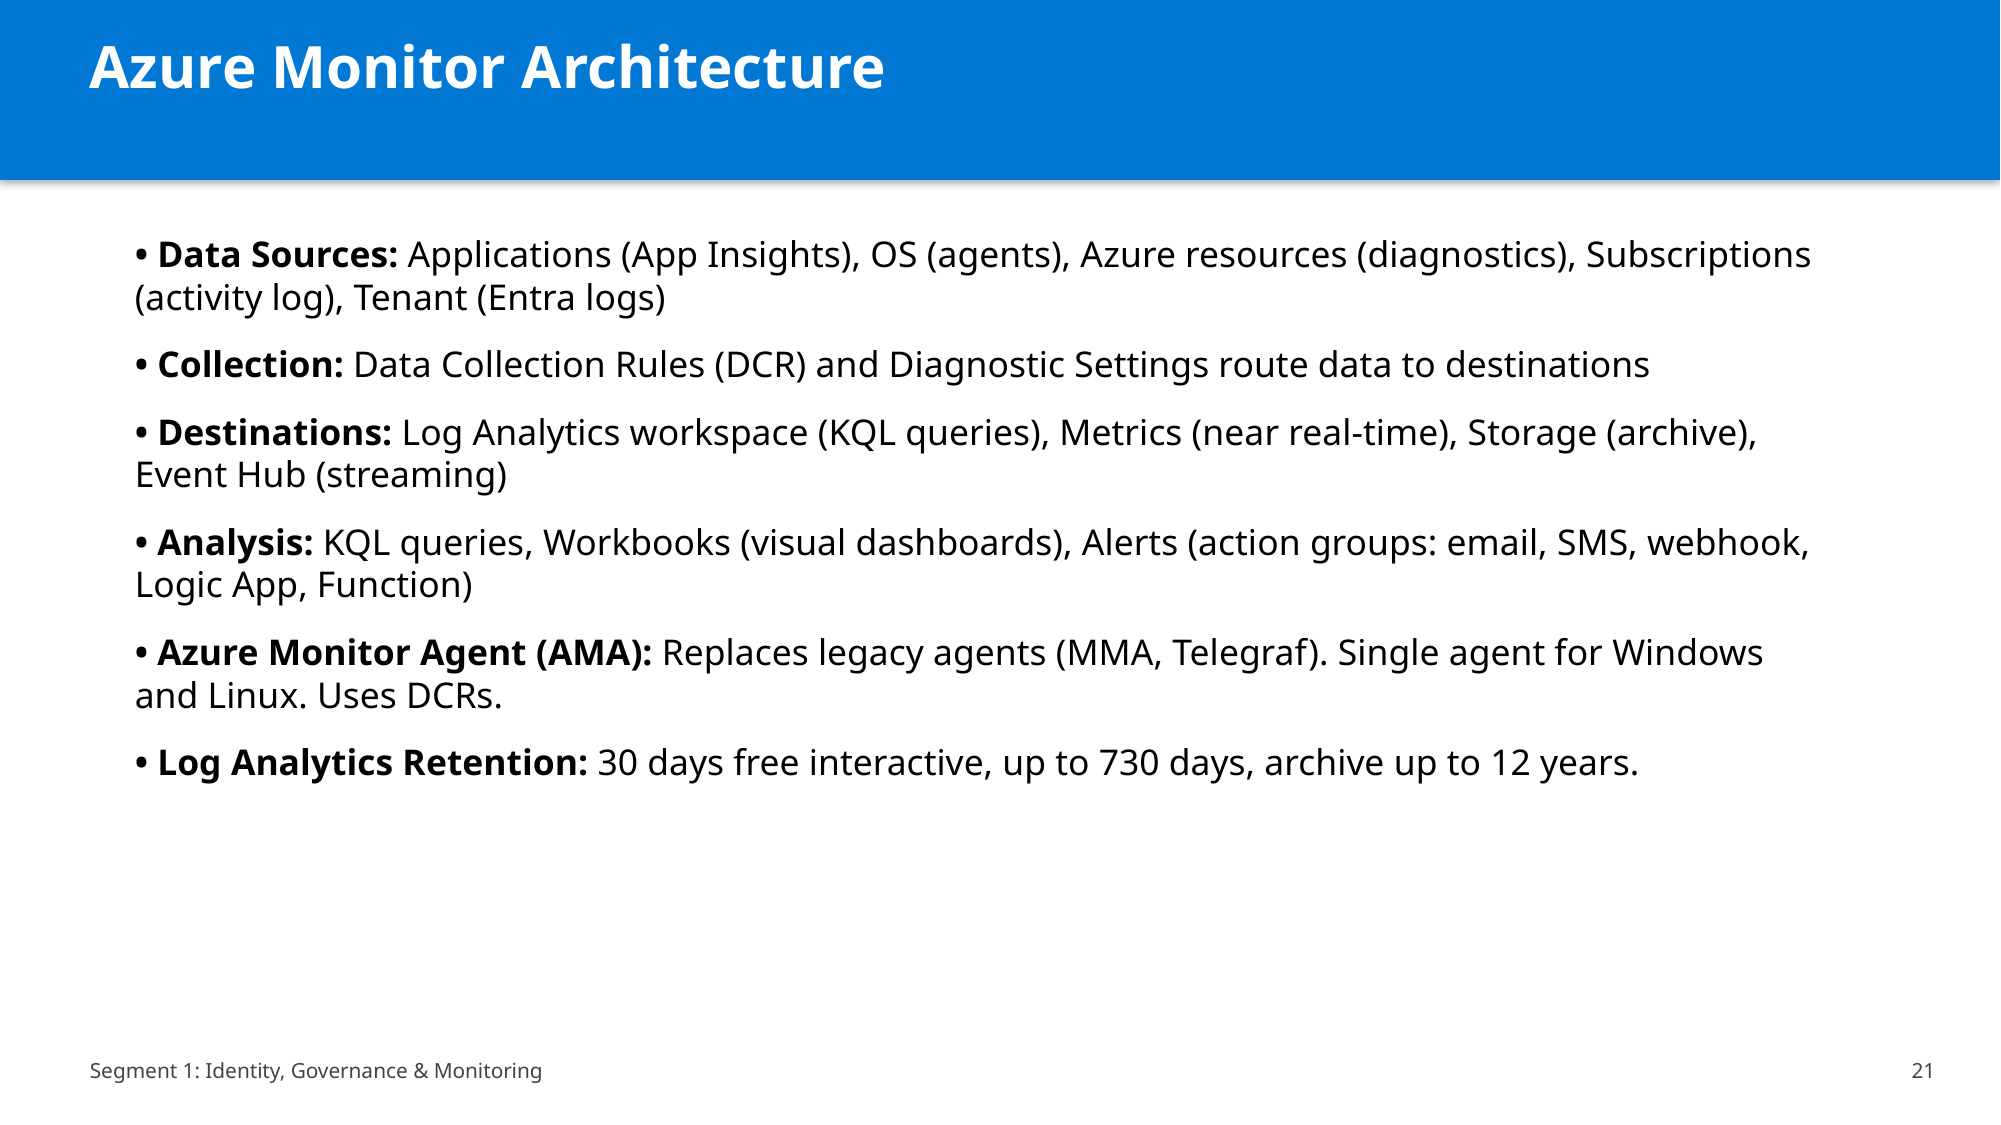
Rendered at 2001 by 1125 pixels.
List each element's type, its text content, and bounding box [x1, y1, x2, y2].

text_box Segment 1: Identity, Governance & Monitoring [74, 1050, 975, 1090]
text_box • Data Sources: Applications (App Insights), OS (agents), Azure resources (diagnostics), Subscriptions (activity log), Tenant (Entra logs) • Collection: Data Collection Rules (DCR) and Diagnostic Settings route data to destinations • Destinations: Log Analytics workspace (KQL queries), Metrics (near real-time), Storage (archive), Event Hub (streaming) • Analysis: KQL queries, Workbooks (visual dashboards), Alerts (action groups: email, SMS, webhook, Logic App, Function) • Azure Monitor Agent (AMA): Replaces legacy agents (MMA, Telegraf). Single agent for Windows and Linux. Uses DCRs. • Log Analytics Retention: 30 days free interactive, up to 730 days, archive up to 12 years. [119, 224, 1845, 791]
text_box 21 [1799, 1050, 1950, 1090]
text_box Azure Monitor Architecture [74, 22, 1875, 108]
text_box [0, 0, 2000, 181]
